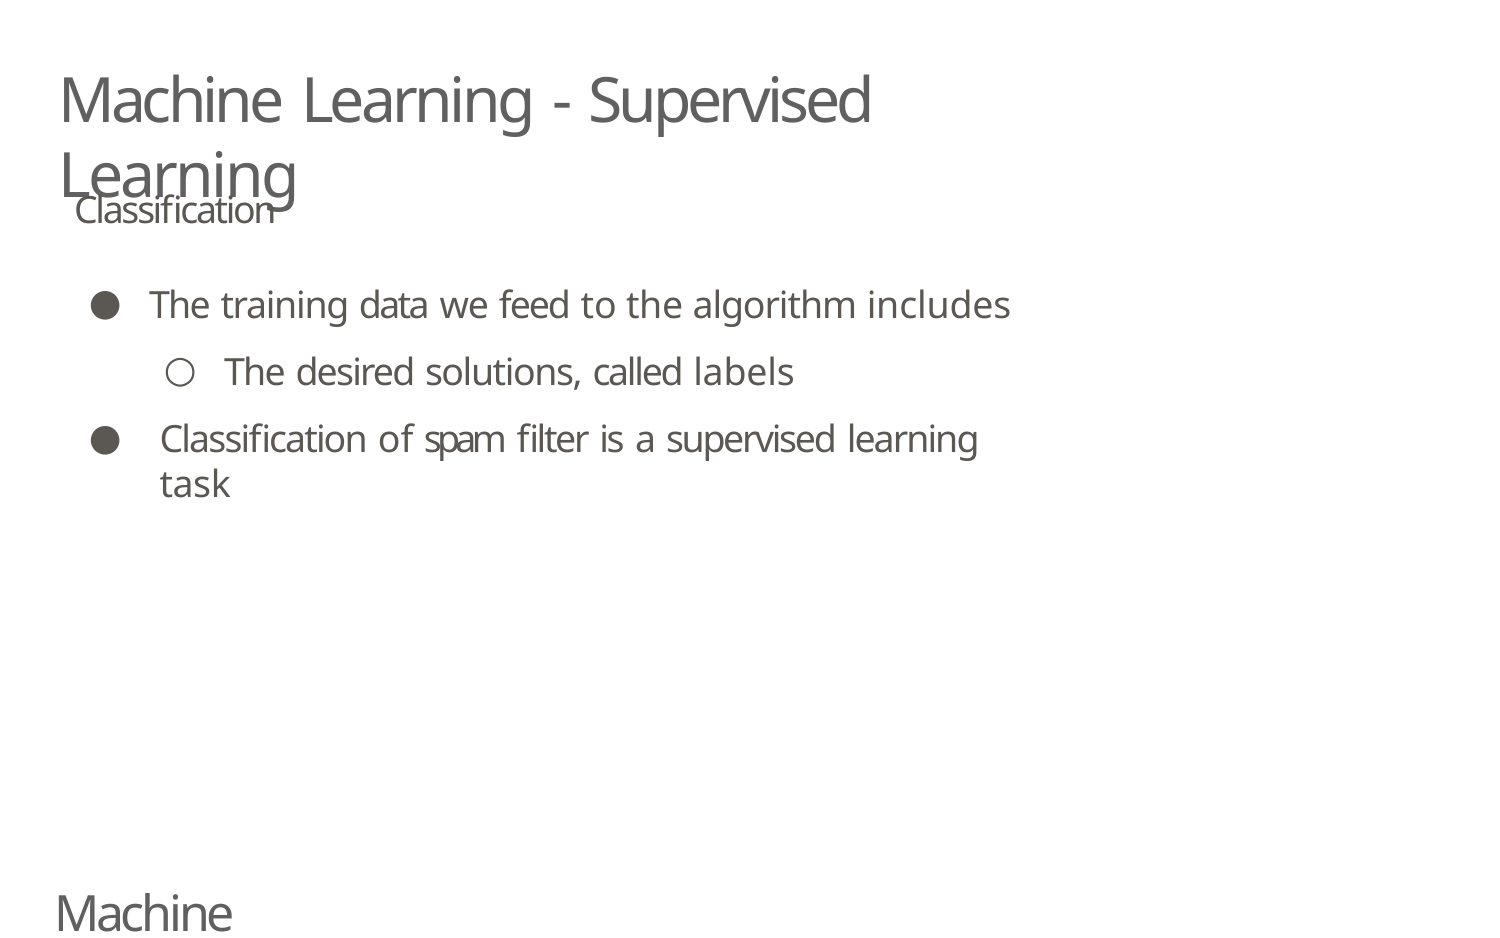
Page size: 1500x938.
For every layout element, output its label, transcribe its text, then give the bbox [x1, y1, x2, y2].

footer Machine Learning [52, 876, 410, 938]
text_box Classification The training data we feed to the algorithm includes The desired solutions, called labels Classification of spam filter is a supervised learning task [72, 183, 1030, 506]
title Machine Learning - Supervised Learning [56, 58, 1061, 217]
